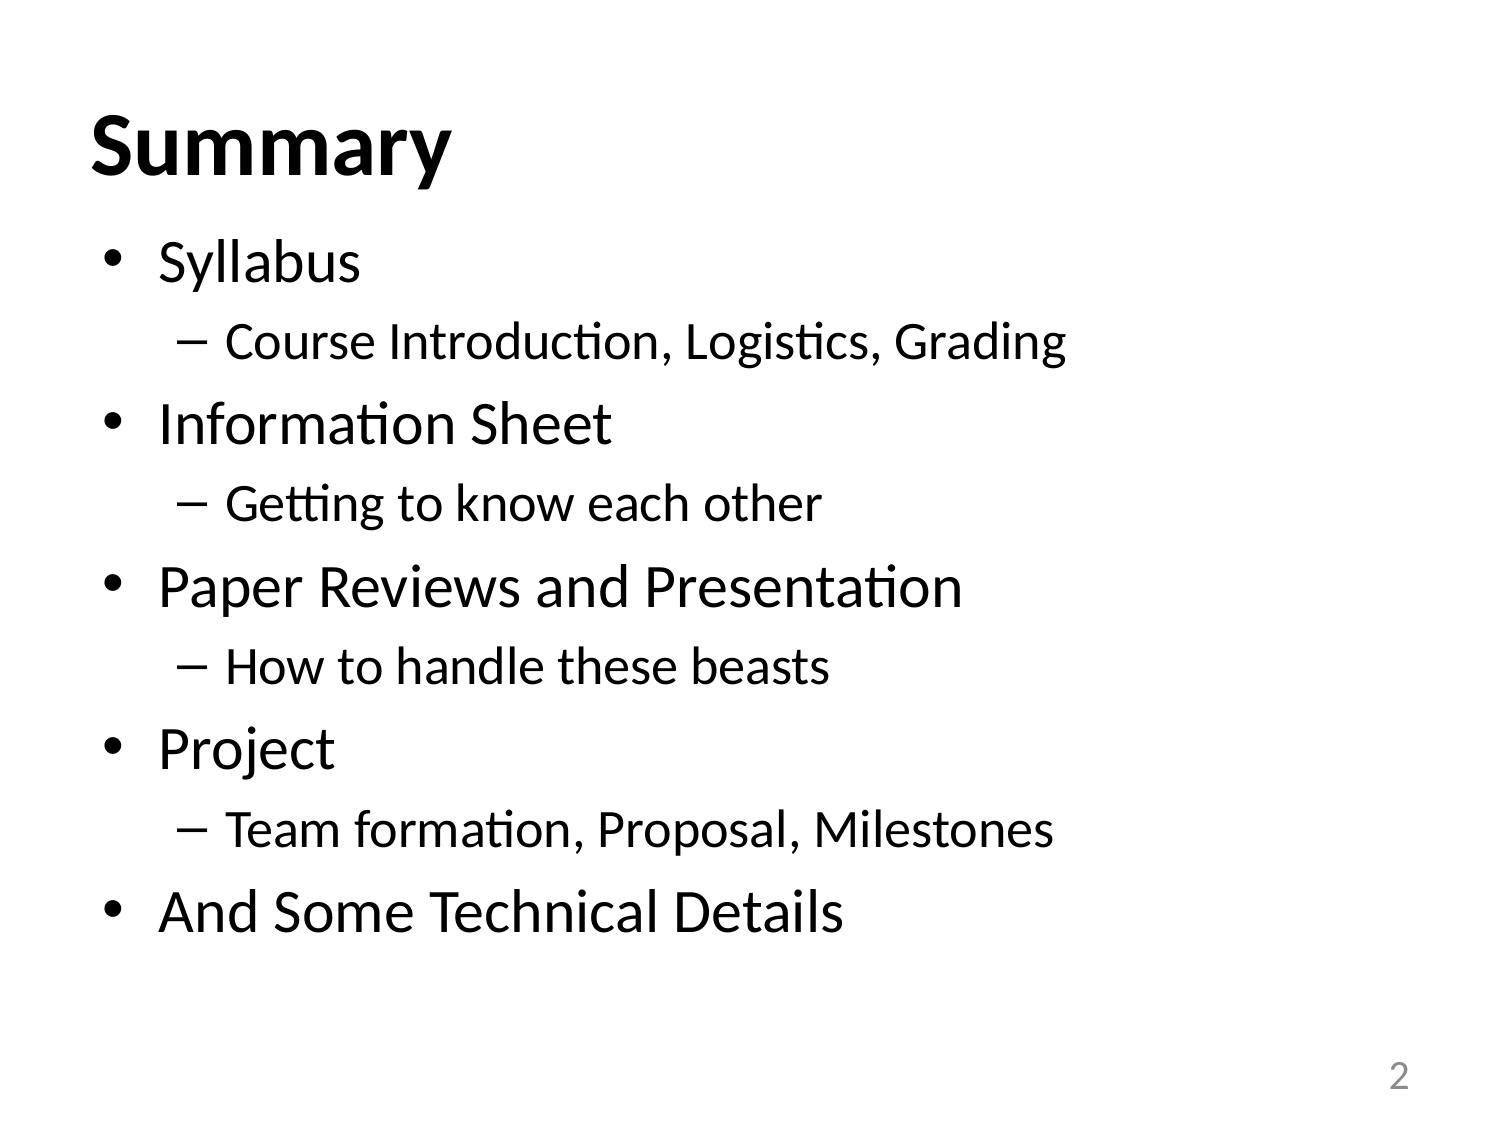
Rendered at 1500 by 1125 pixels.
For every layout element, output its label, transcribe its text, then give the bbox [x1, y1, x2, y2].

title Summary [75, 45, 1425, 233]
list Syllabus Course Introduction, Logistics, Grading Information Sheet Getting to know each other Paper Reviews and Presentation How to handle these beasts Project Team formation, Proposal, Milestones And Some Technical Details [87, 212, 1438, 955]
slide_number 2 [1074, 1042, 1425, 1103]
